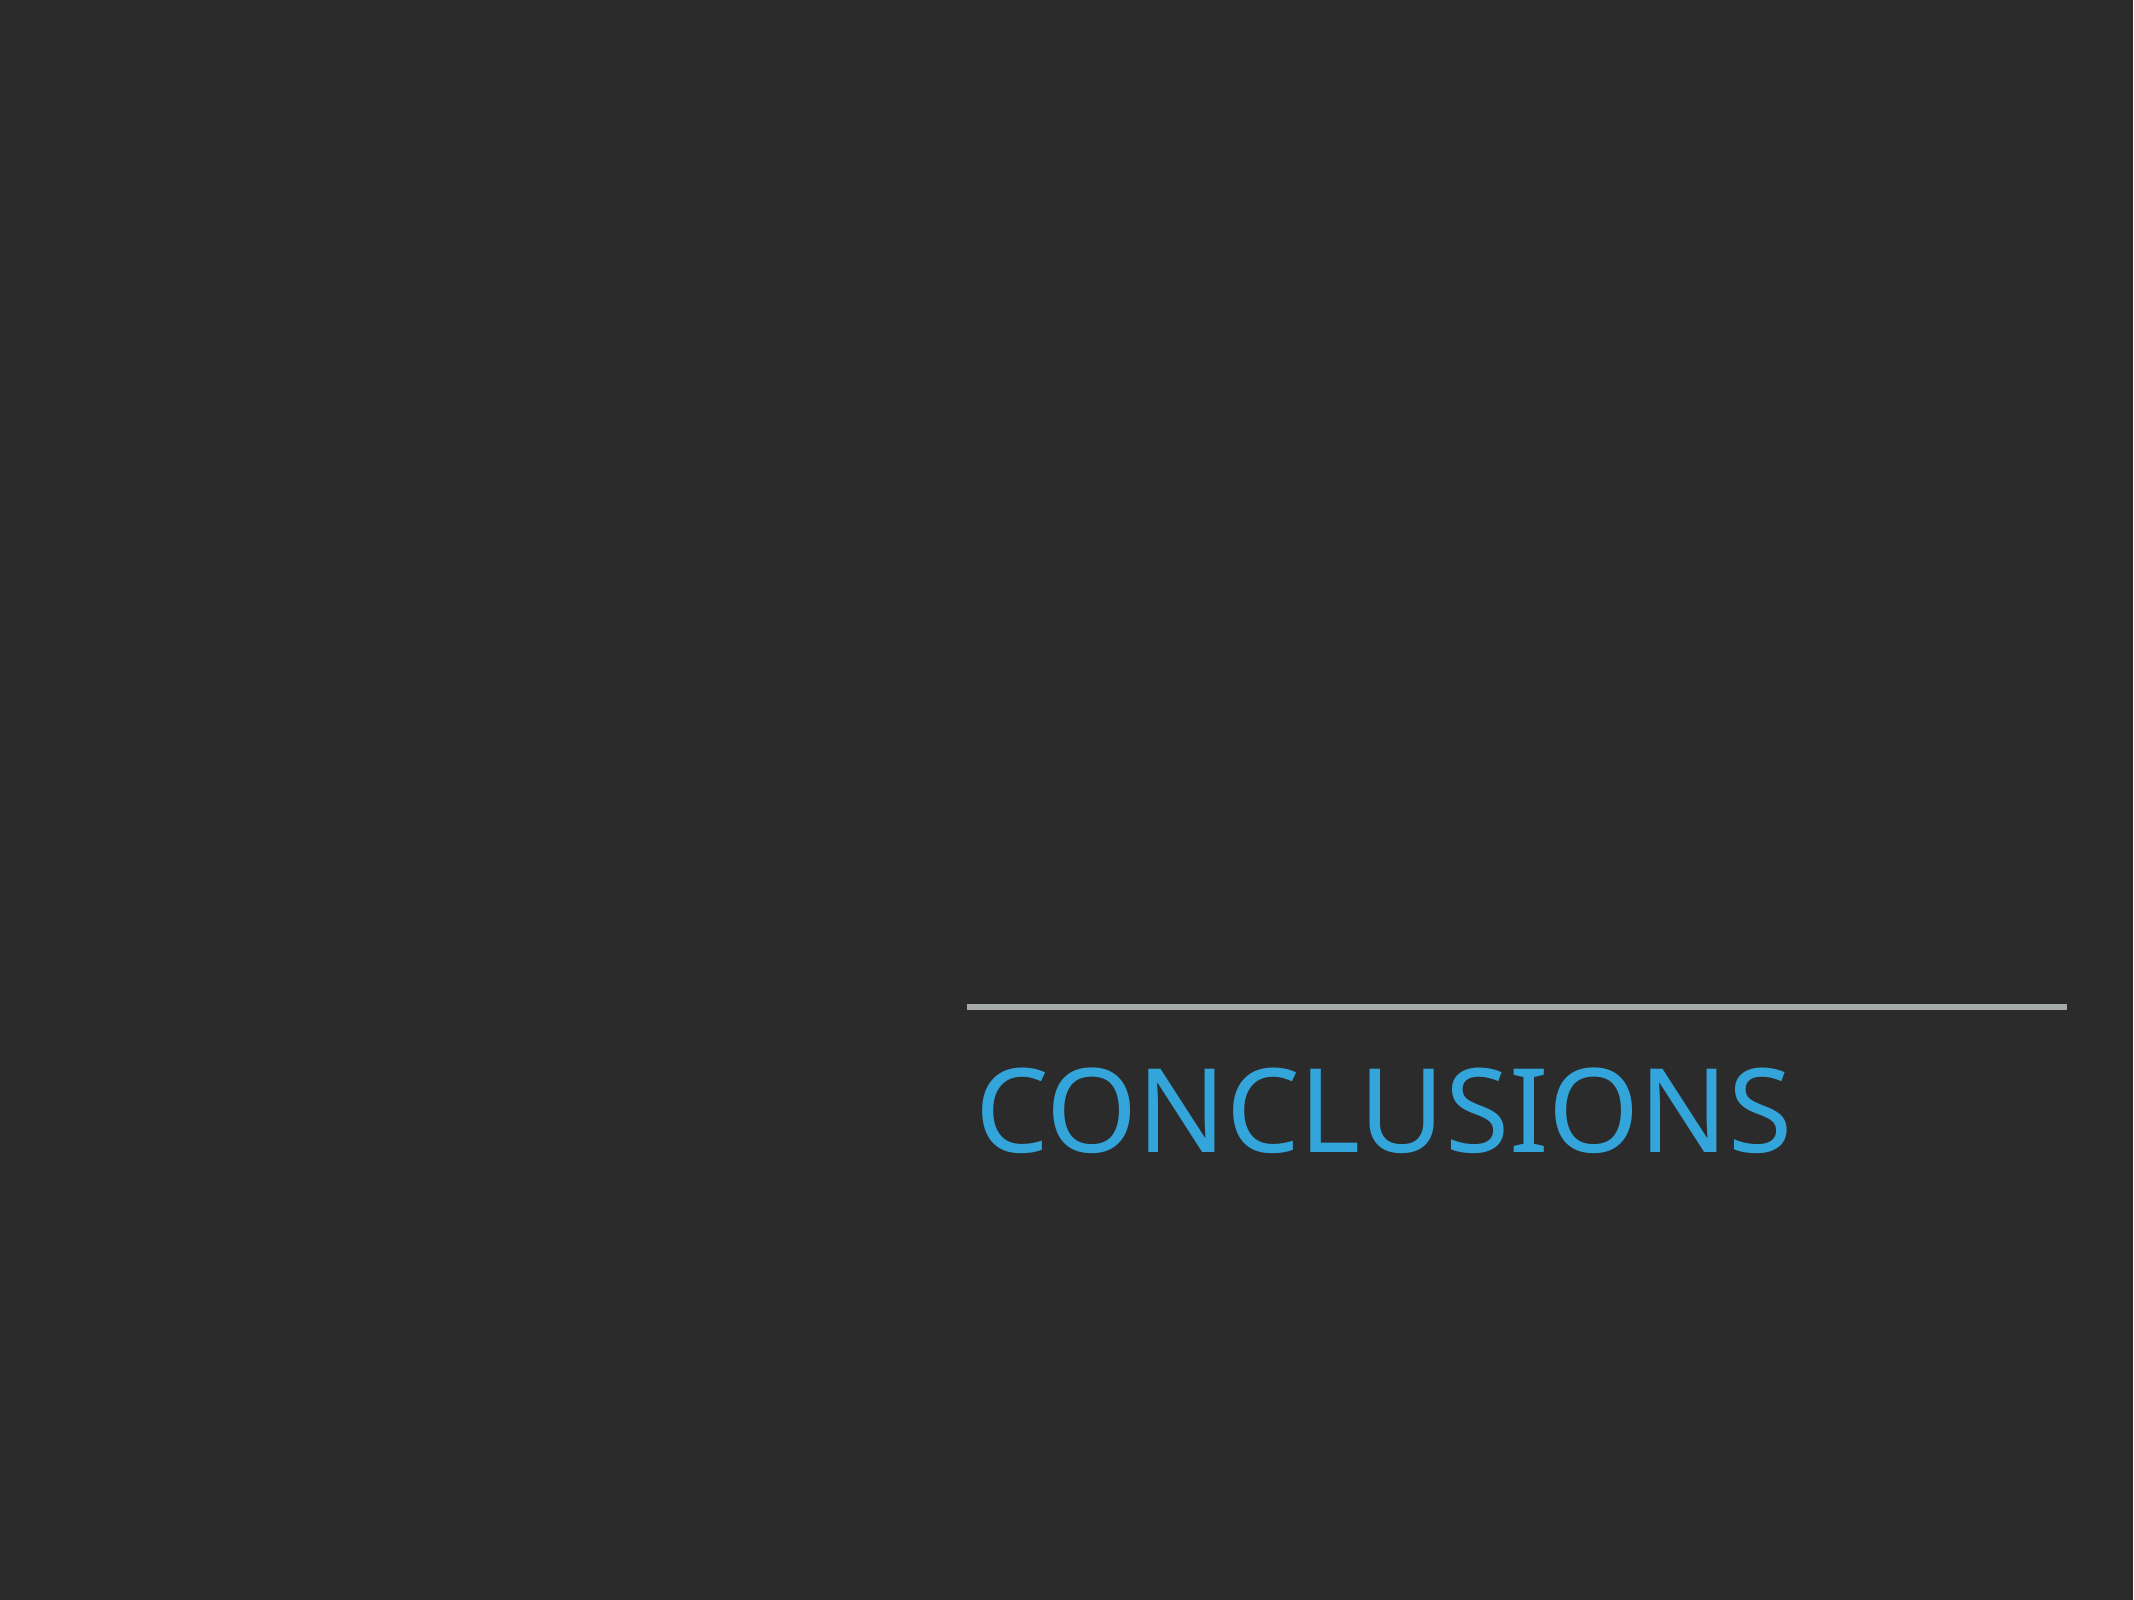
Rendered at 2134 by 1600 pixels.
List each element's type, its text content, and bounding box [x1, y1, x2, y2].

title Conclusions [966, 1053, 2068, 1499]
